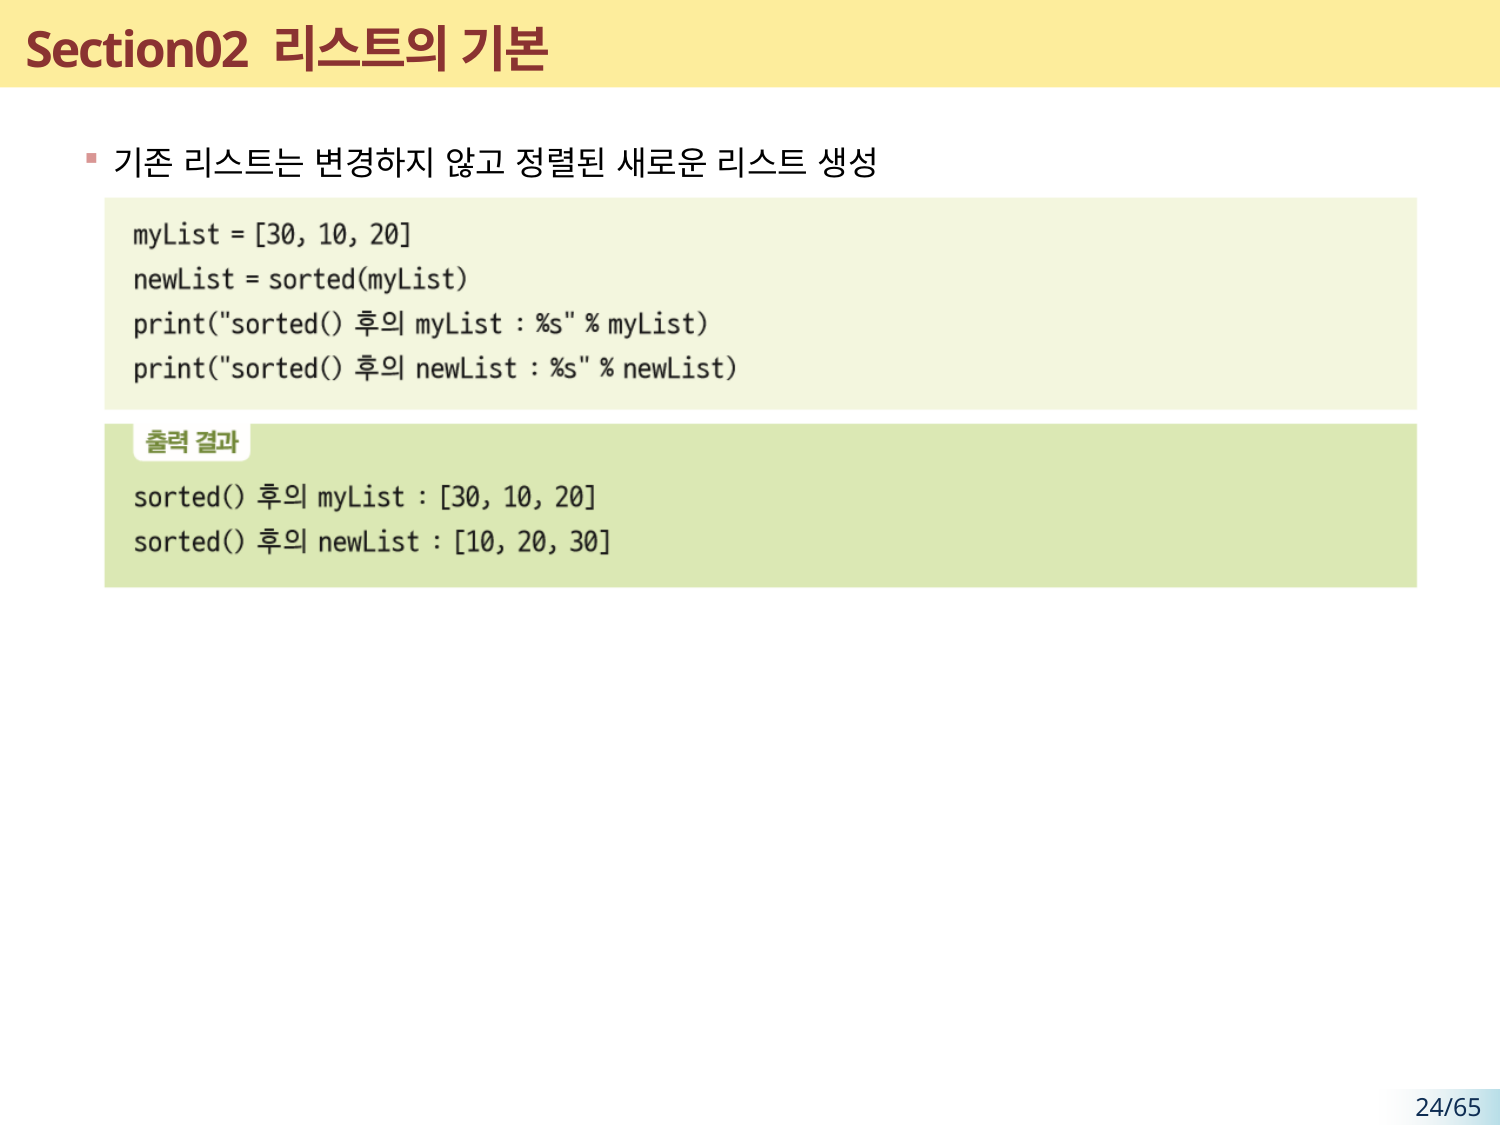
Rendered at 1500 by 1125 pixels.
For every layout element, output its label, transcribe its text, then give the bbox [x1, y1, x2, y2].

list 기존 리스트는 변경하지 않고 정렬된 새로운 리스트 생성 [10, 126, 1481, 1057]
title Section02 리스트의 기본 [10, 8, 1288, 87]
picture [100, 193, 1423, 591]
